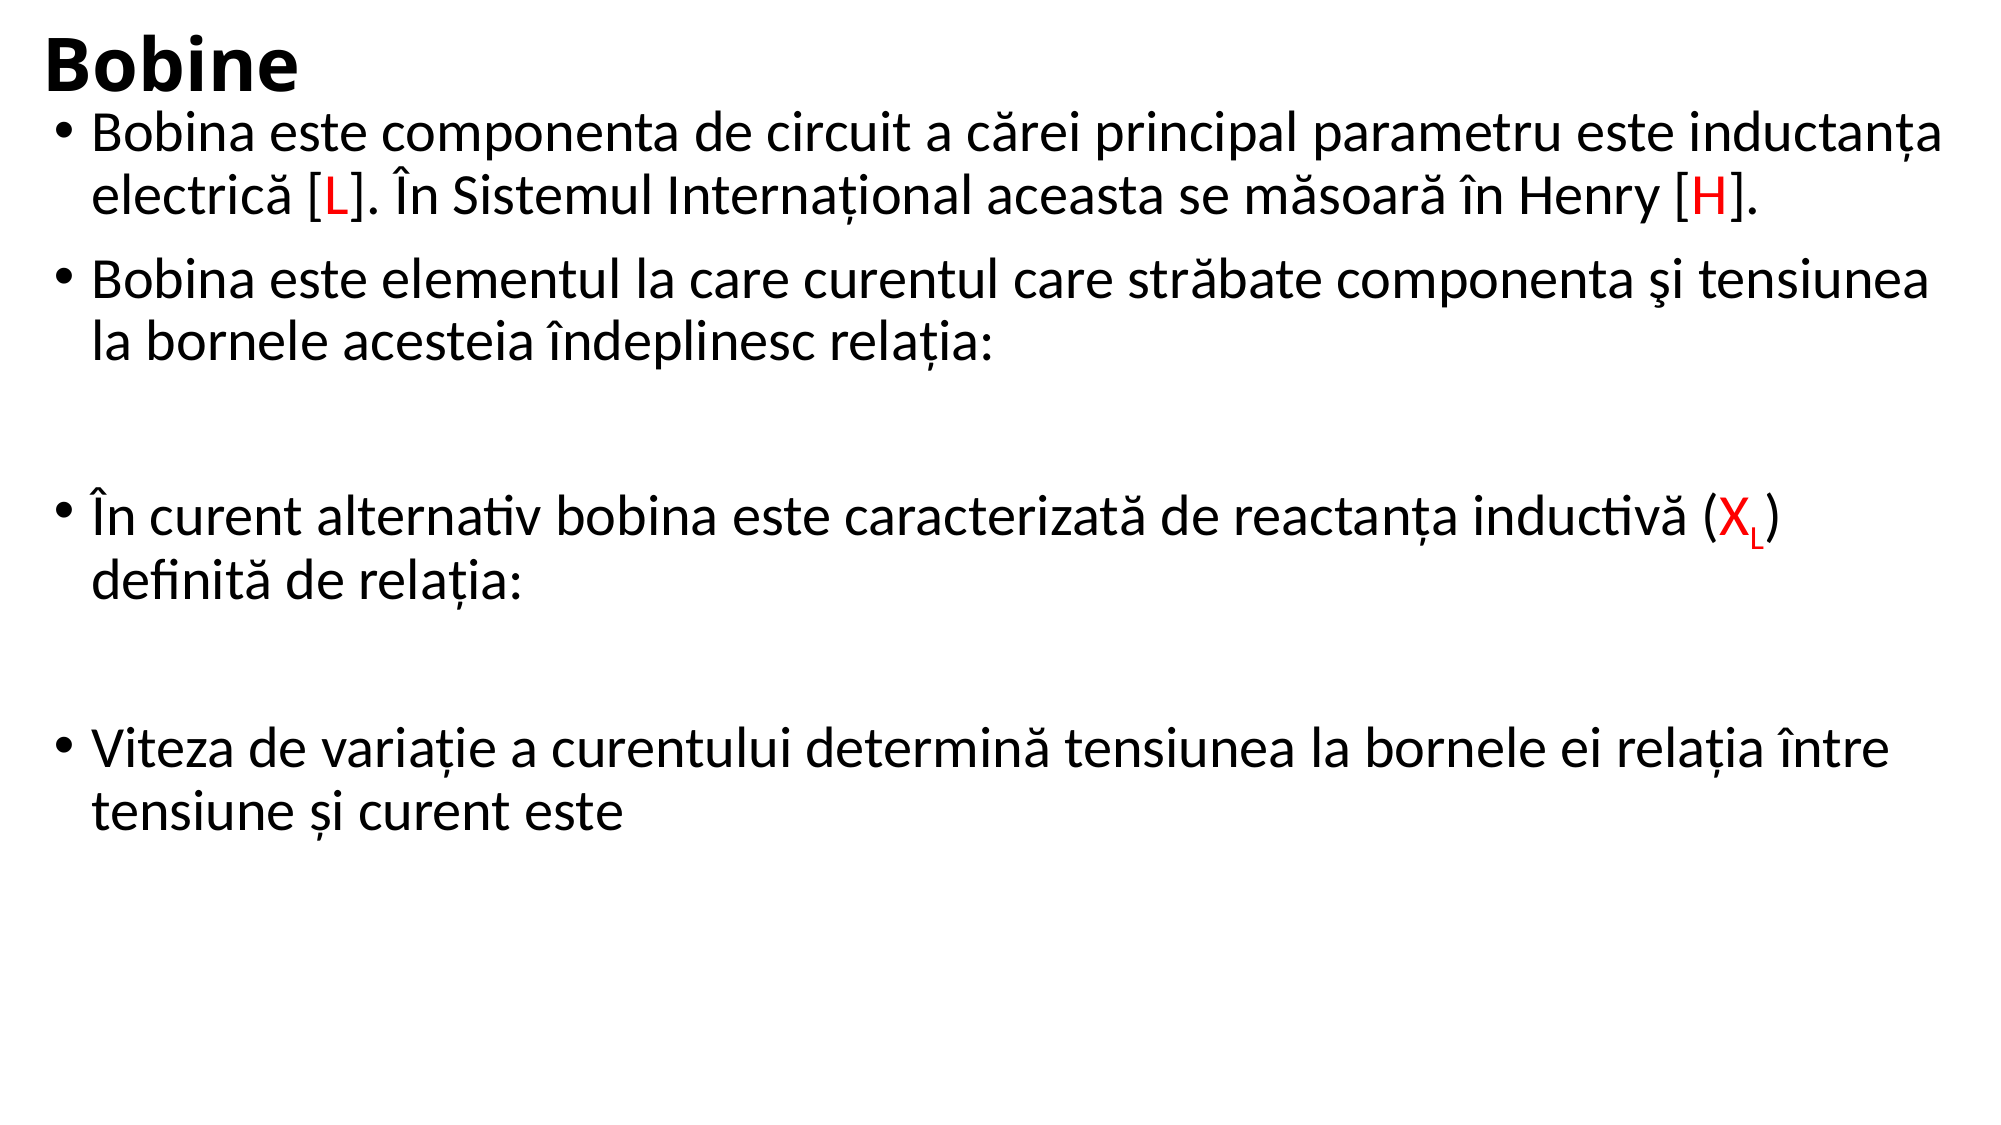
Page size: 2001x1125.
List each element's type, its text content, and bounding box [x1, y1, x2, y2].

text_box Bobine [27, 19, 1753, 116]
